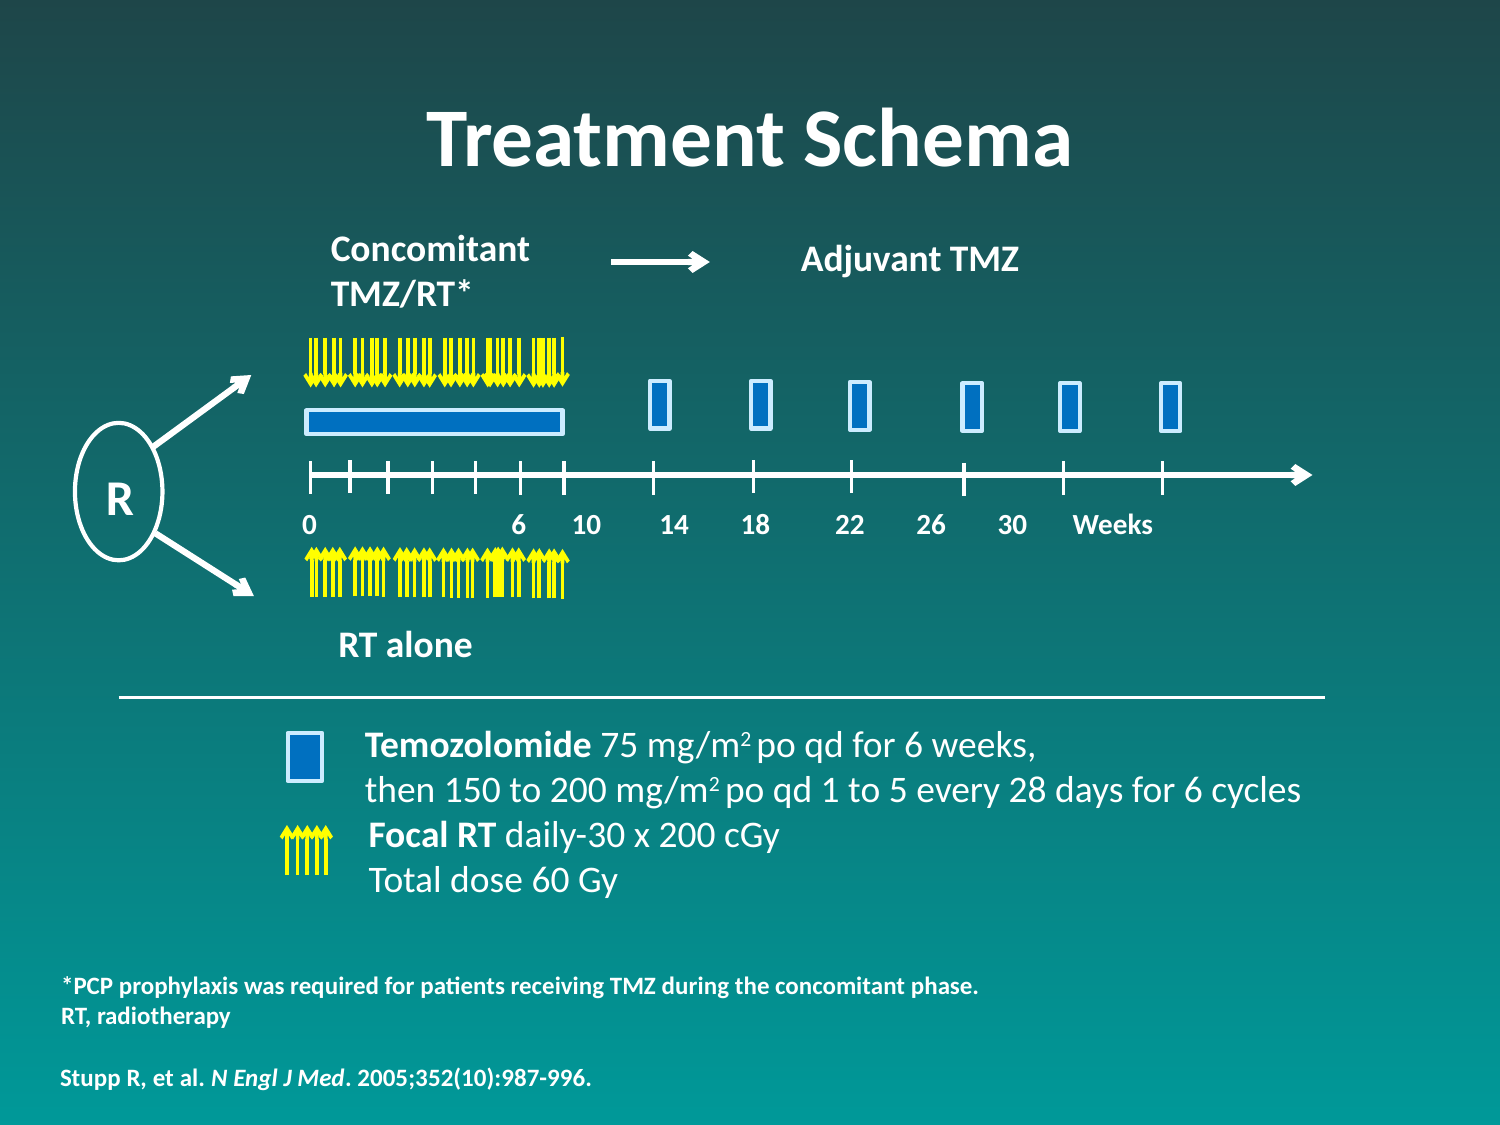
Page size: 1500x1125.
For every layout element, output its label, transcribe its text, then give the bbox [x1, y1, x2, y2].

text_box [286, 731, 324, 783]
text_box [749, 379, 773, 431]
text_box [1159, 381, 1182, 433]
text_box Concomitant TMZ/RT* [316, 216, 579, 322]
text_box Stupp R, et al. N Engl J Med. 2005;352(10):987-996. [45, 1053, 1081, 1099]
text_box Treatment Schema [0, 75, 1500, 190]
text_box 0 6 10 14 18 22 26 30 Weeks [287, 497, 1461, 548]
text_box Temozolomide 75 mg/m2 po qd for 6 weeks, then 150 to 200 mg/m2 po qd 1 to 5 every 28 days for 6 cycles [349, 712, 1463, 818]
text_box R [76, 458, 164, 533]
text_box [155, 533, 255, 597]
text_box *PCP prophylaxis was required for patients receiving TMZ during the concomitant phase. RT, radiotherapy [46, 962, 1184, 1038]
text_box Focal RT daily-30 x 200 cGy Total dose 60 Gy [353, 802, 1467, 908]
text_box [848, 380, 872, 432]
text_box [1058, 381, 1082, 433]
text_box [304, 408, 565, 436]
text_box [72, 465, 76, 518]
text_box Adjuvant TMZ [766, 226, 1054, 286]
text_box [960, 381, 984, 433]
text_box RT alone [323, 612, 612, 673]
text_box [152, 374, 252, 448]
text_box [81, 533, 153, 563]
text_box [648, 379, 672, 431]
text_box [78, 420, 160, 458]
